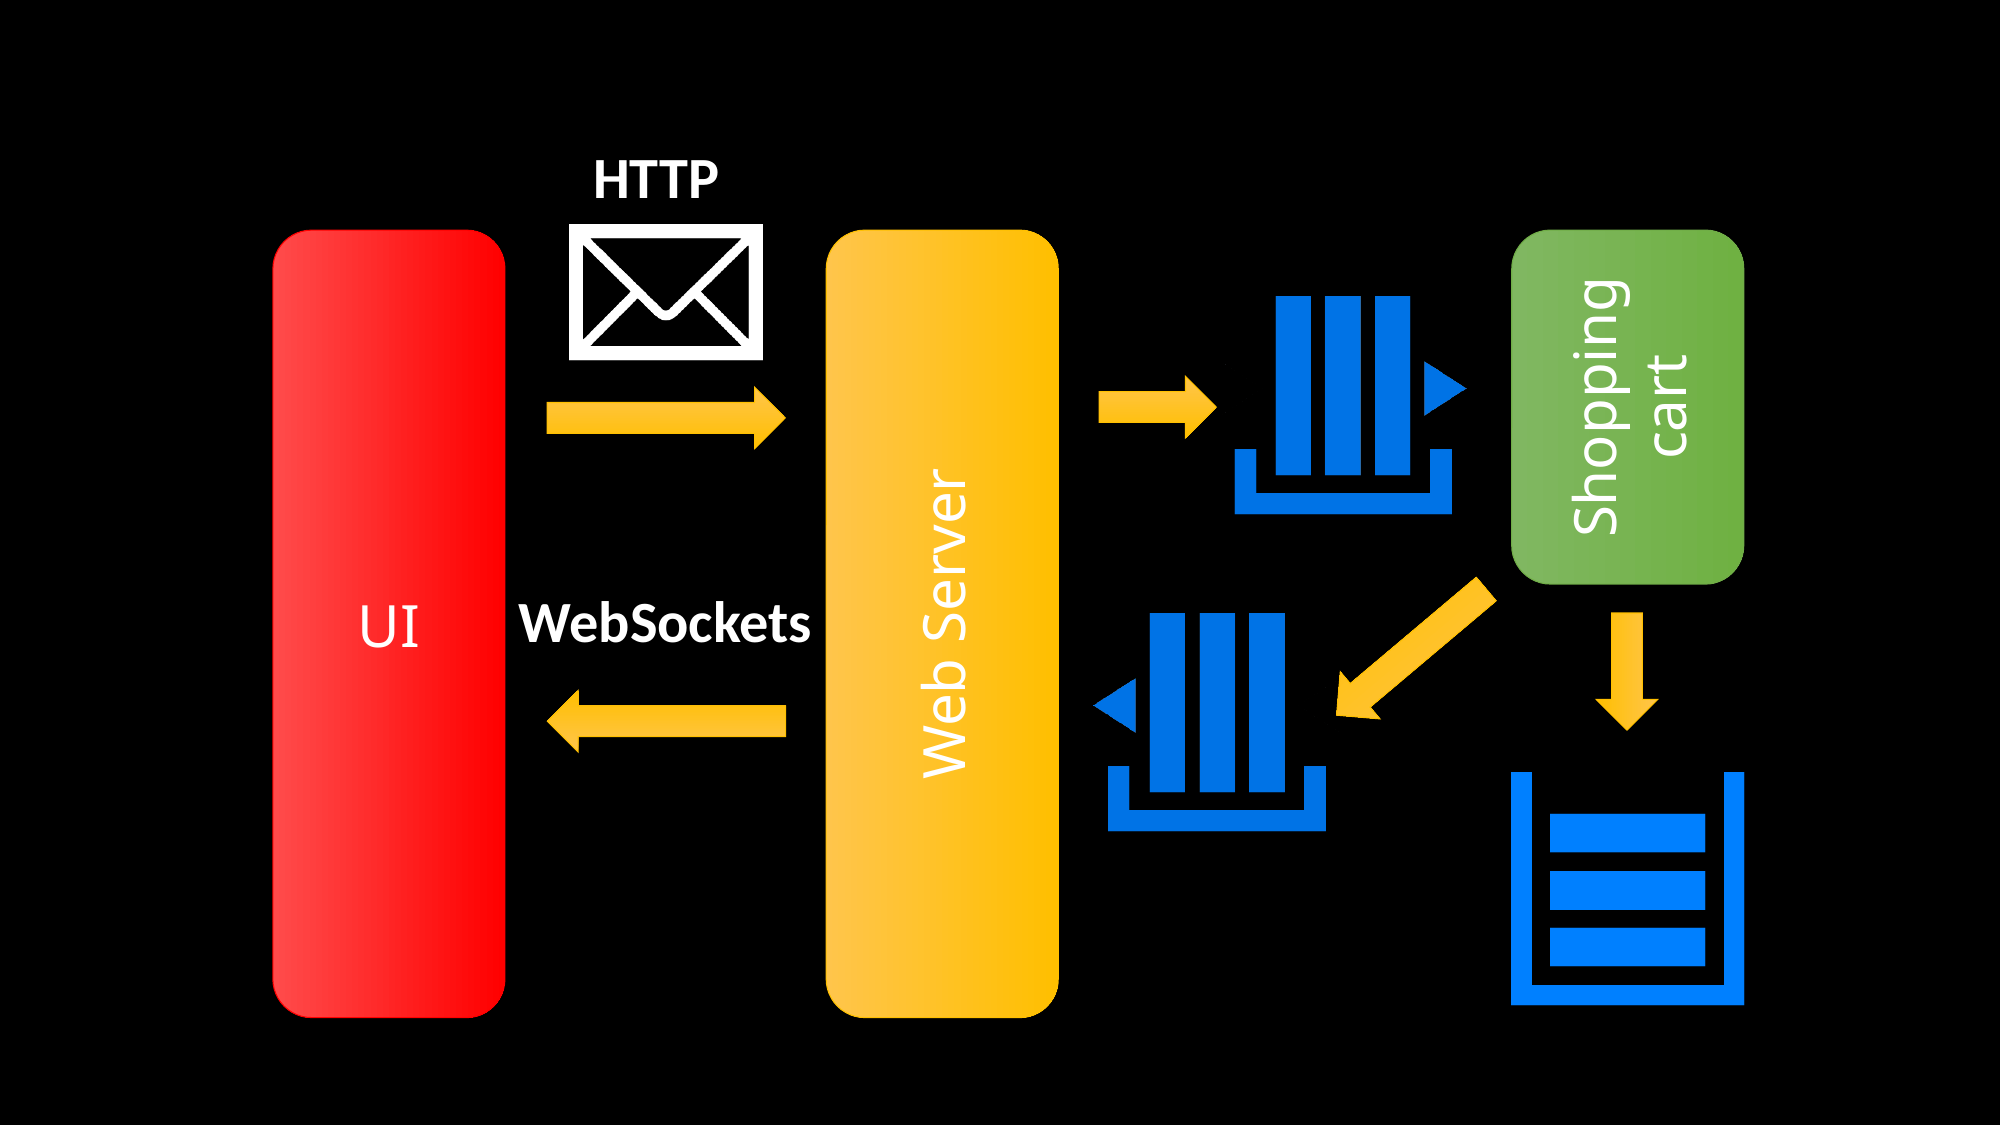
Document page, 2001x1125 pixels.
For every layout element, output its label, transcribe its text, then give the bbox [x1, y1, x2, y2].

text_box [1353, 576, 1497, 720]
picture [1080, 585, 1353, 858]
text_box [1098, 375, 1206, 440]
text_box Shopping cart [1511, 229, 1745, 585]
text_box [1594, 612, 1659, 731]
text_box WebSockets [481, 577, 850, 662]
picture [549, 175, 782, 409]
picture [1498, 759, 1757, 1018]
text_box [546, 689, 787, 754]
picture [1206, 268, 1479, 541]
text_box UI [272, 229, 506, 1019]
text_box [546, 401, 787, 450]
text_box HTTP [471, 132, 841, 218]
text_box Web Server [825, 229, 1059, 1019]
